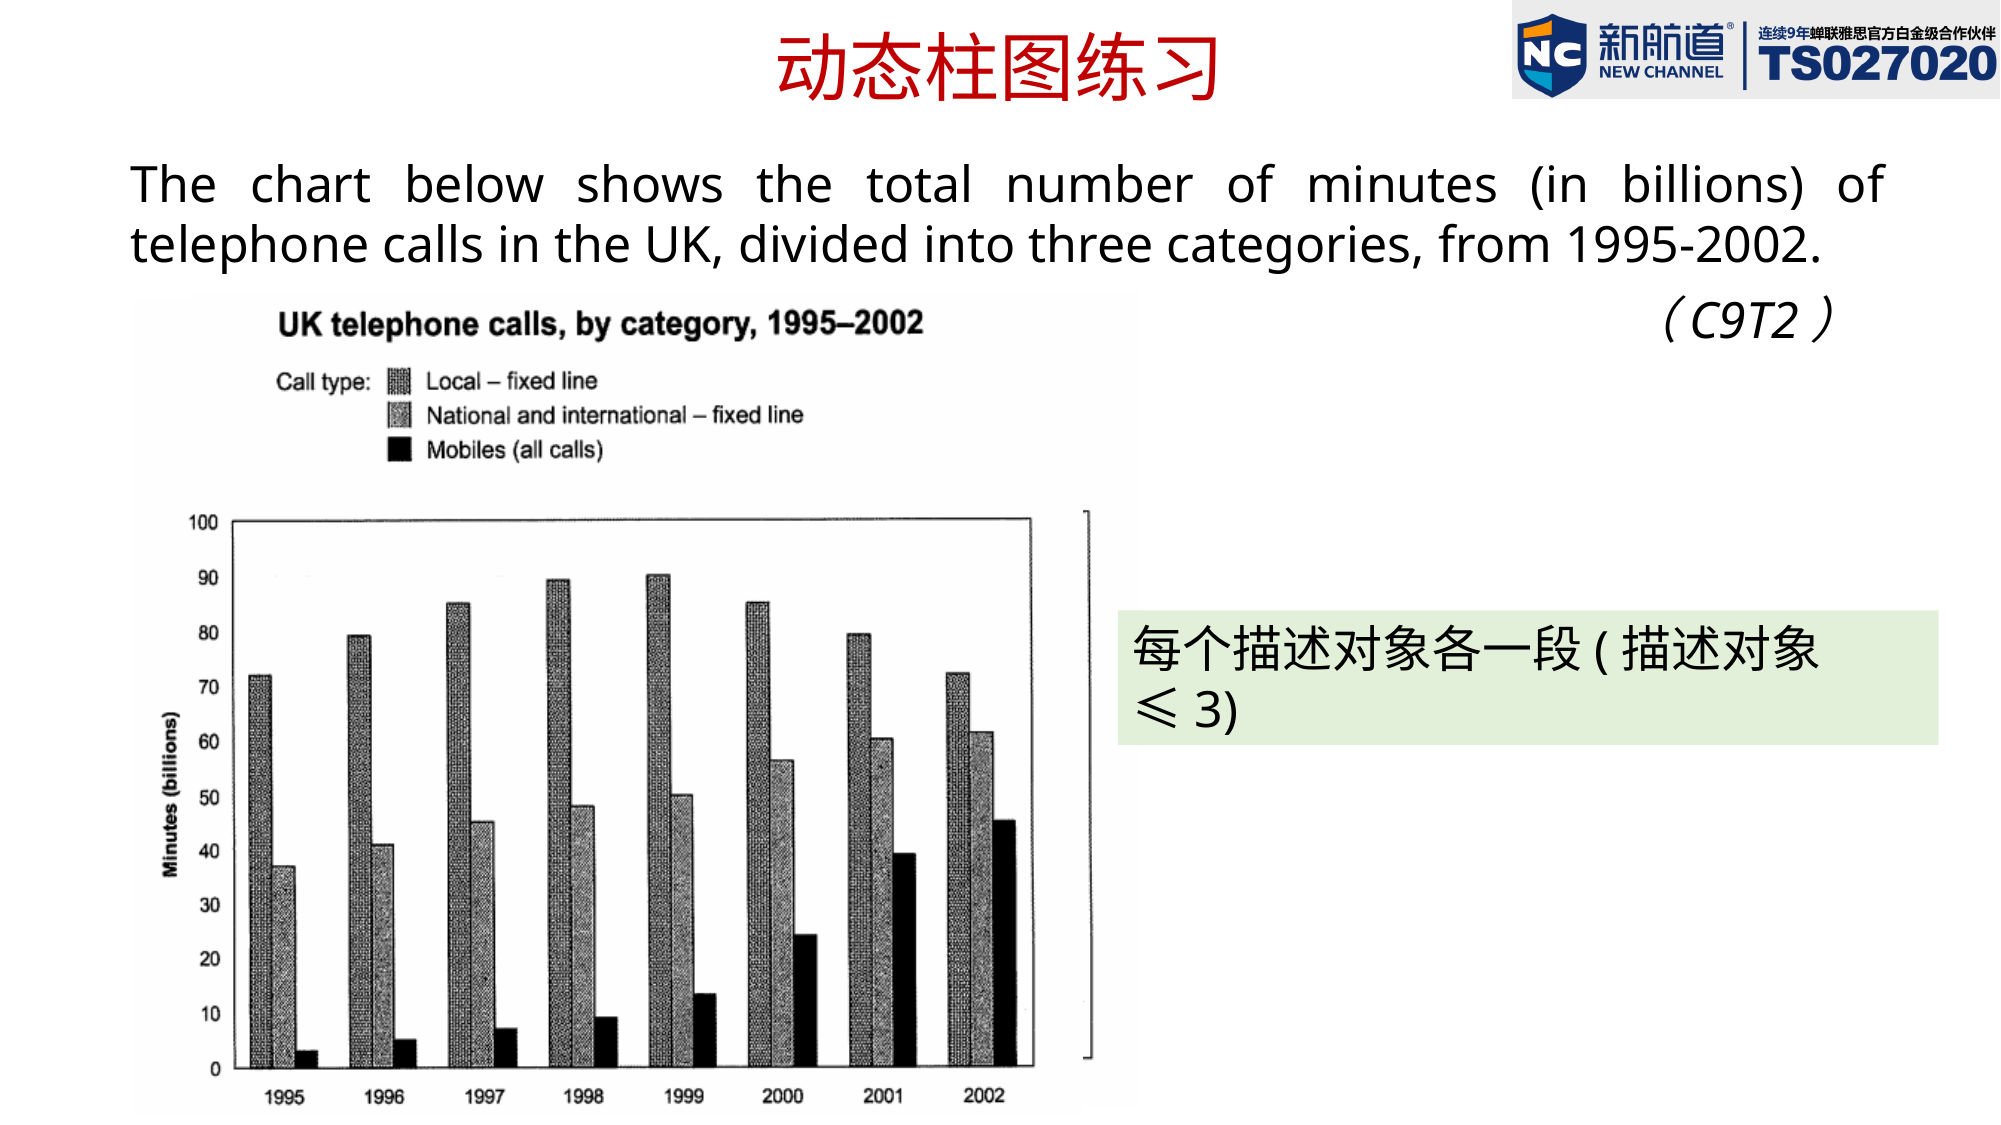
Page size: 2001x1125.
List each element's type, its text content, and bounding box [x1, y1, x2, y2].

title 动态柱图练习 [137, 0, 1863, 181]
picture [134, 291, 1141, 1115]
text_box The chart below shows the total number of minutes (in billions) of telephone calls in the UK, divided into three categories, from 1995-2002. [116, 145, 1901, 280]
picture [1863, 0, 2000, 99]
text_box 每个描述对象各一段(描述对象≤3) [1141, 610, 1939, 745]
text_box （C9T2） [1612, 281, 1876, 417]
